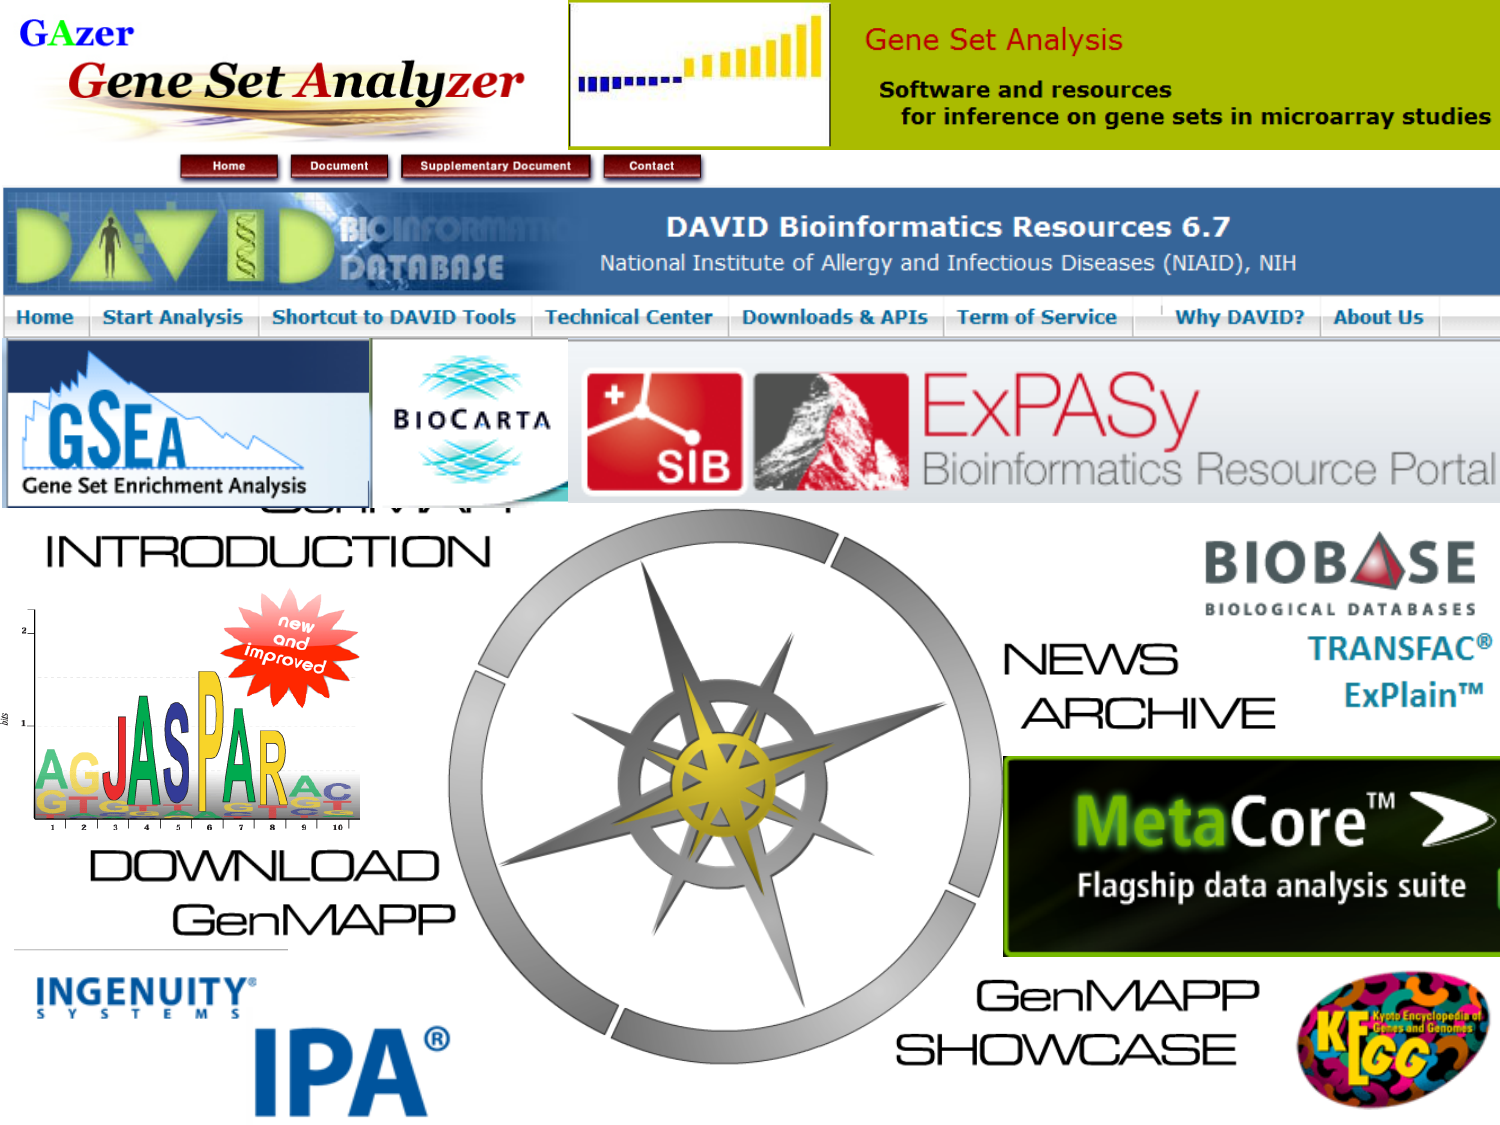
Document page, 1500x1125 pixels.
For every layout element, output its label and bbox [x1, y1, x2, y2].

text_box [0, 0, 1500, 1125]
